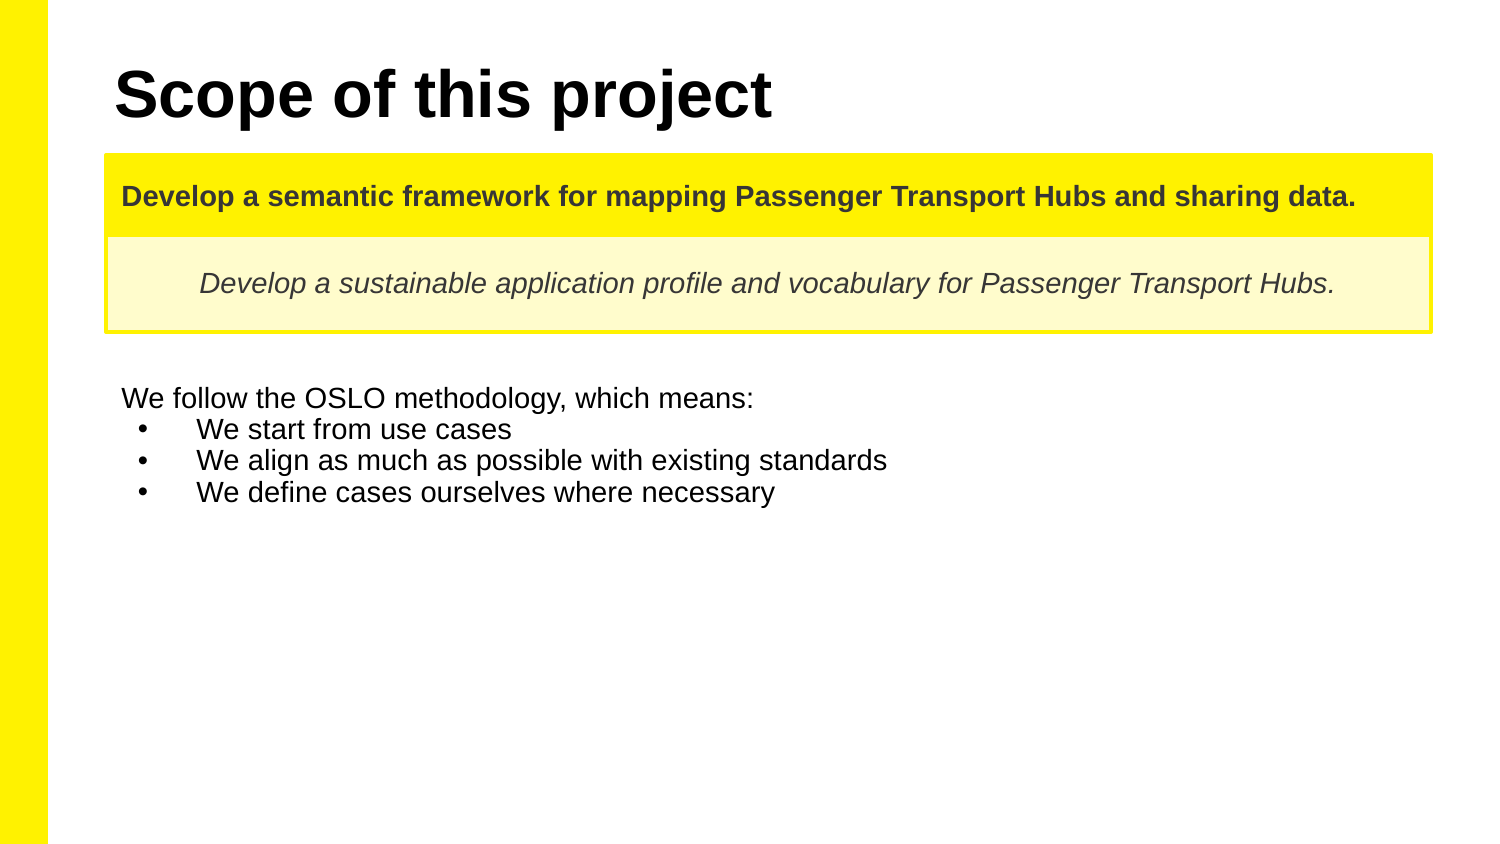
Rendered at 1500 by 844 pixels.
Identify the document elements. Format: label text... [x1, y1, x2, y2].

text_box [106, 308, 1431, 332]
text_box Develop a sustainable application profile and vocabulary for Passenger Transport Hubs. [106, 257, 1431, 308]
list We follow the OSLO methodology, which means: We start from use cases We align as much as possible with existing standards We define cases ourselves where necessary [106, 367, 1425, 770]
text_box Scope of this project [103, 44, 1397, 154]
text_box [106, 236, 1431, 257]
text_box Develop a semantic framework for mapping Passenger Transport Hubs and sharing data. [106, 155, 1431, 236]
